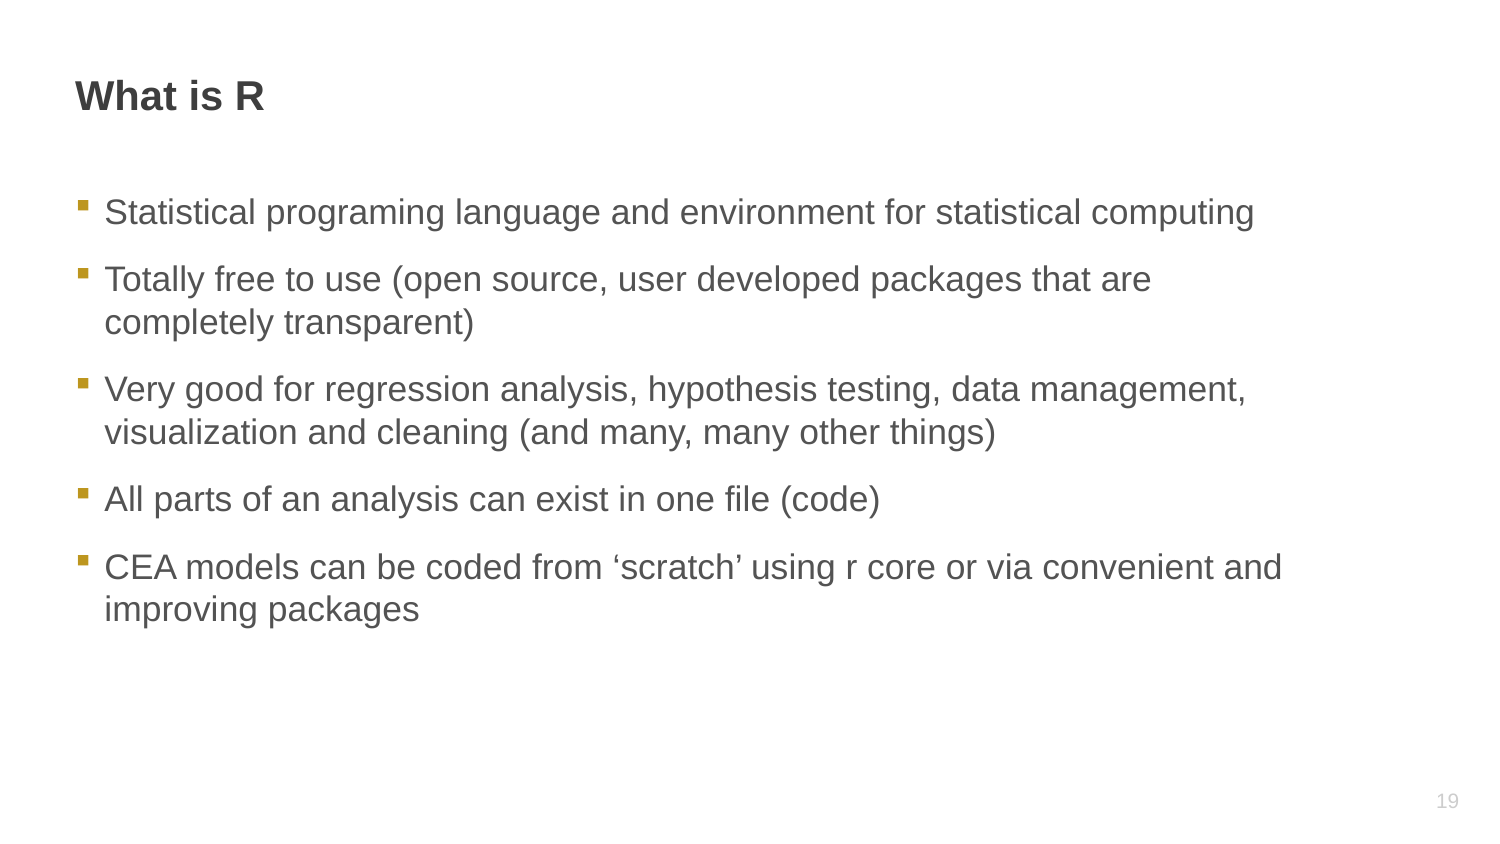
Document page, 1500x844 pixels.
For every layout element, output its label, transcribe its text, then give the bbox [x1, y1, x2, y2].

slide_number 18 [1393, 777, 1475, 823]
list Statistical programing language and environment for statistical computing Totally free to use (open source, user developed packages that are completely transparent) Very good for regression analysis, hypothesis testing, data management, visualization and cleaning (and many, many other things) All parts of an analysis can exist in one file (code) CEA models can be coded from ‘scratch’ using r core or via convenient and improving packages [75, 188, 1325, 745]
title What is R [75, 0, 1325, 188]
